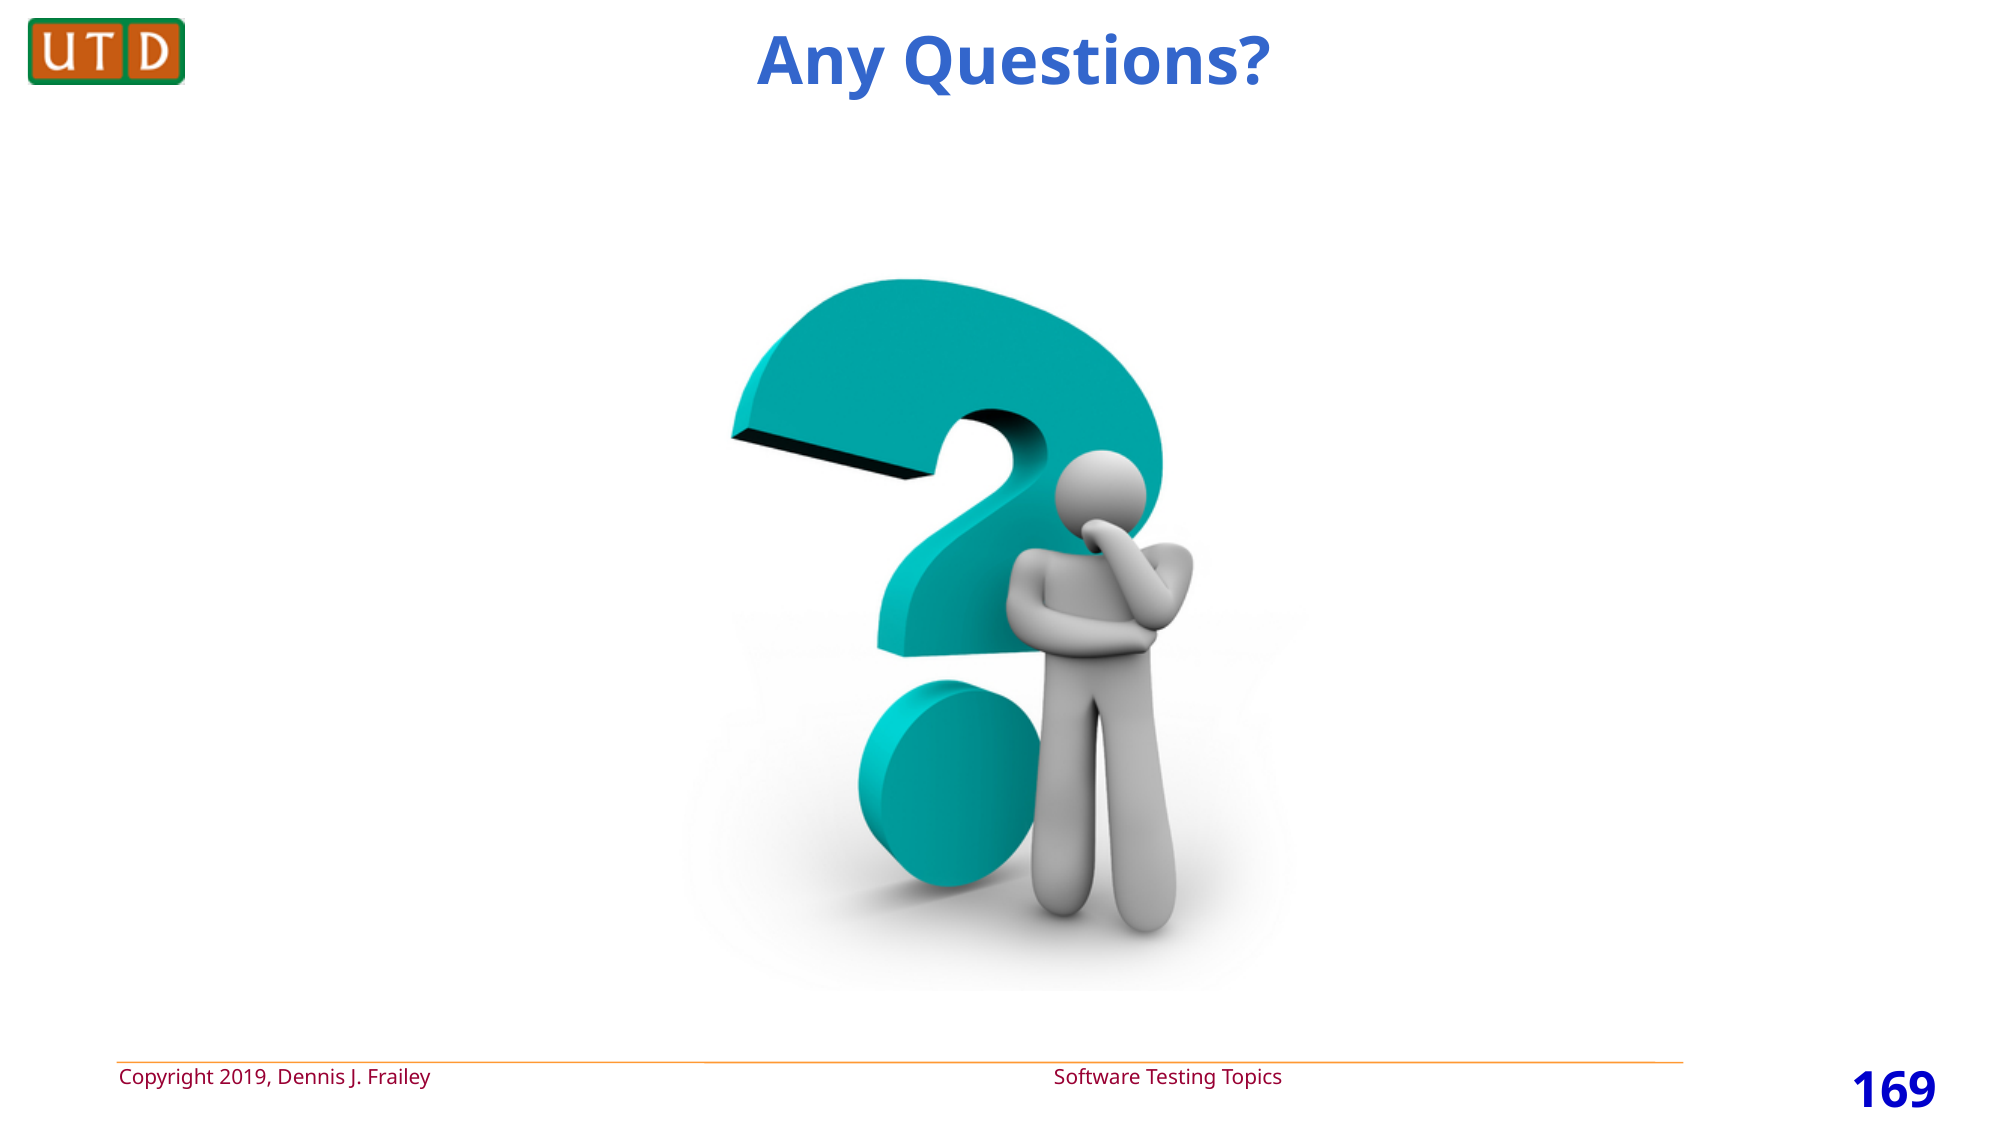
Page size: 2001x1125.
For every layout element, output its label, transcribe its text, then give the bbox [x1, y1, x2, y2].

title Any Questions? [163, 15, 1866, 100]
picture [27, 18, 163, 85]
picture [622, 269, 1345, 992]
